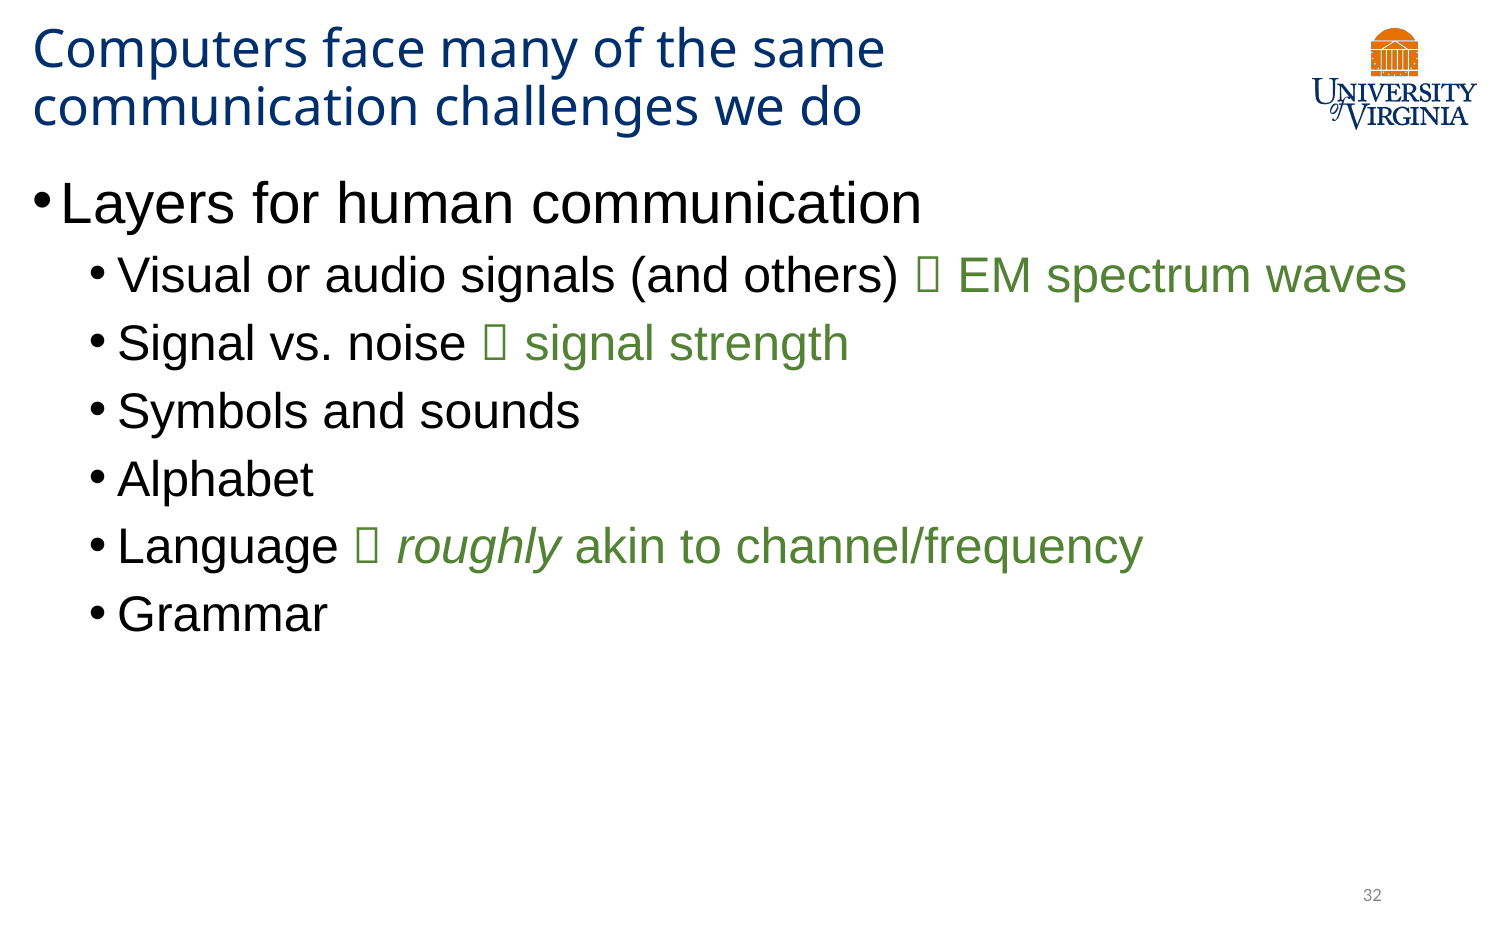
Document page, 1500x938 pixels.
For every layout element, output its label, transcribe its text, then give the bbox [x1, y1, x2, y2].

picture [1312, 28, 1477, 130]
list Layers for human communication Visual or audio signals (and others)  EM spectrum waves Signal vs. noise  signal strength Symbols and sounds Alphabet Language  roughly akin to channel/frequency Grammar [17, 157, 1483, 845]
title Computers face many of the same communication challenges we do [17, 14, 1297, 145]
slide_number 32 [1059, 868, 1397, 919]
